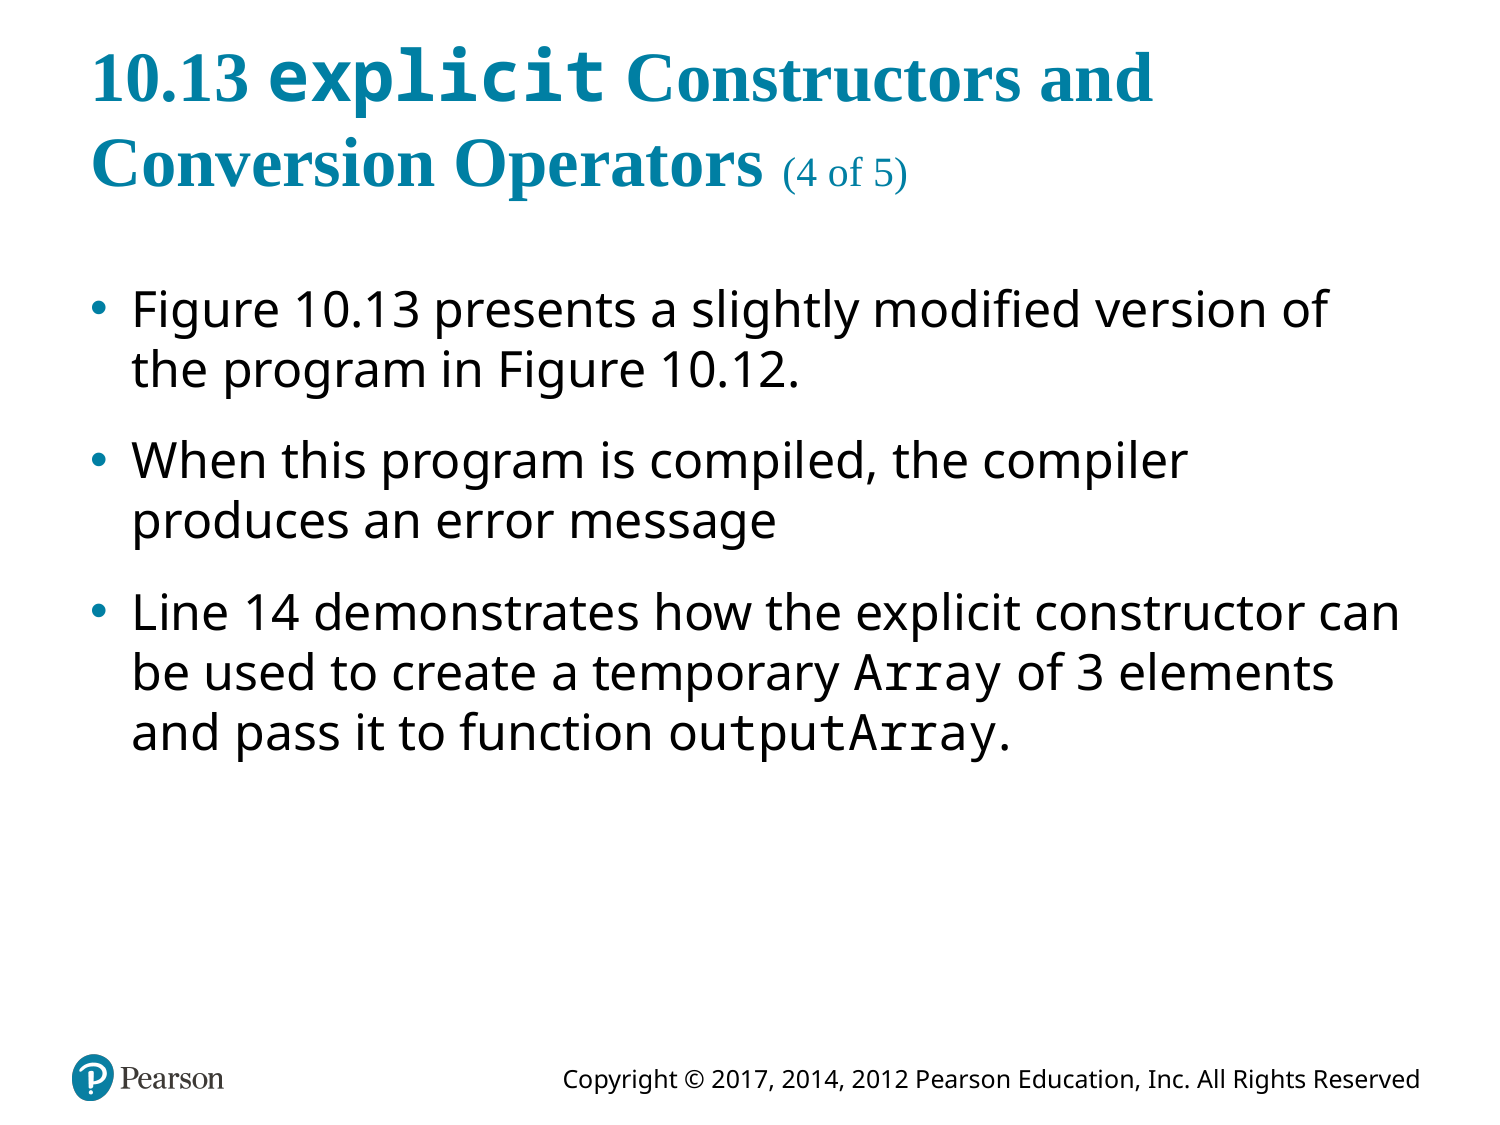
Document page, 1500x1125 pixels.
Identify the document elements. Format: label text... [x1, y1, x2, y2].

picture [98, 1054, 224, 1101]
picture [72, 1054, 88, 1070]
list Figure 10.13 presents a slightly modified version of the program in Figure 10.12. When this program is compiled, the compiler produces an error message Line 14 demonstrates how the explicit constructor can be used to create a temporary Array of 3 elements and pass it to function outputArray. [75, 262, 1425, 1005]
picture [80, 1063, 106, 1088]
title 10.13 explicit Constructors and Conversion Operators (4 of 5) [75, 0, 1425, 216]
picture [72, 1087, 83, 1101]
